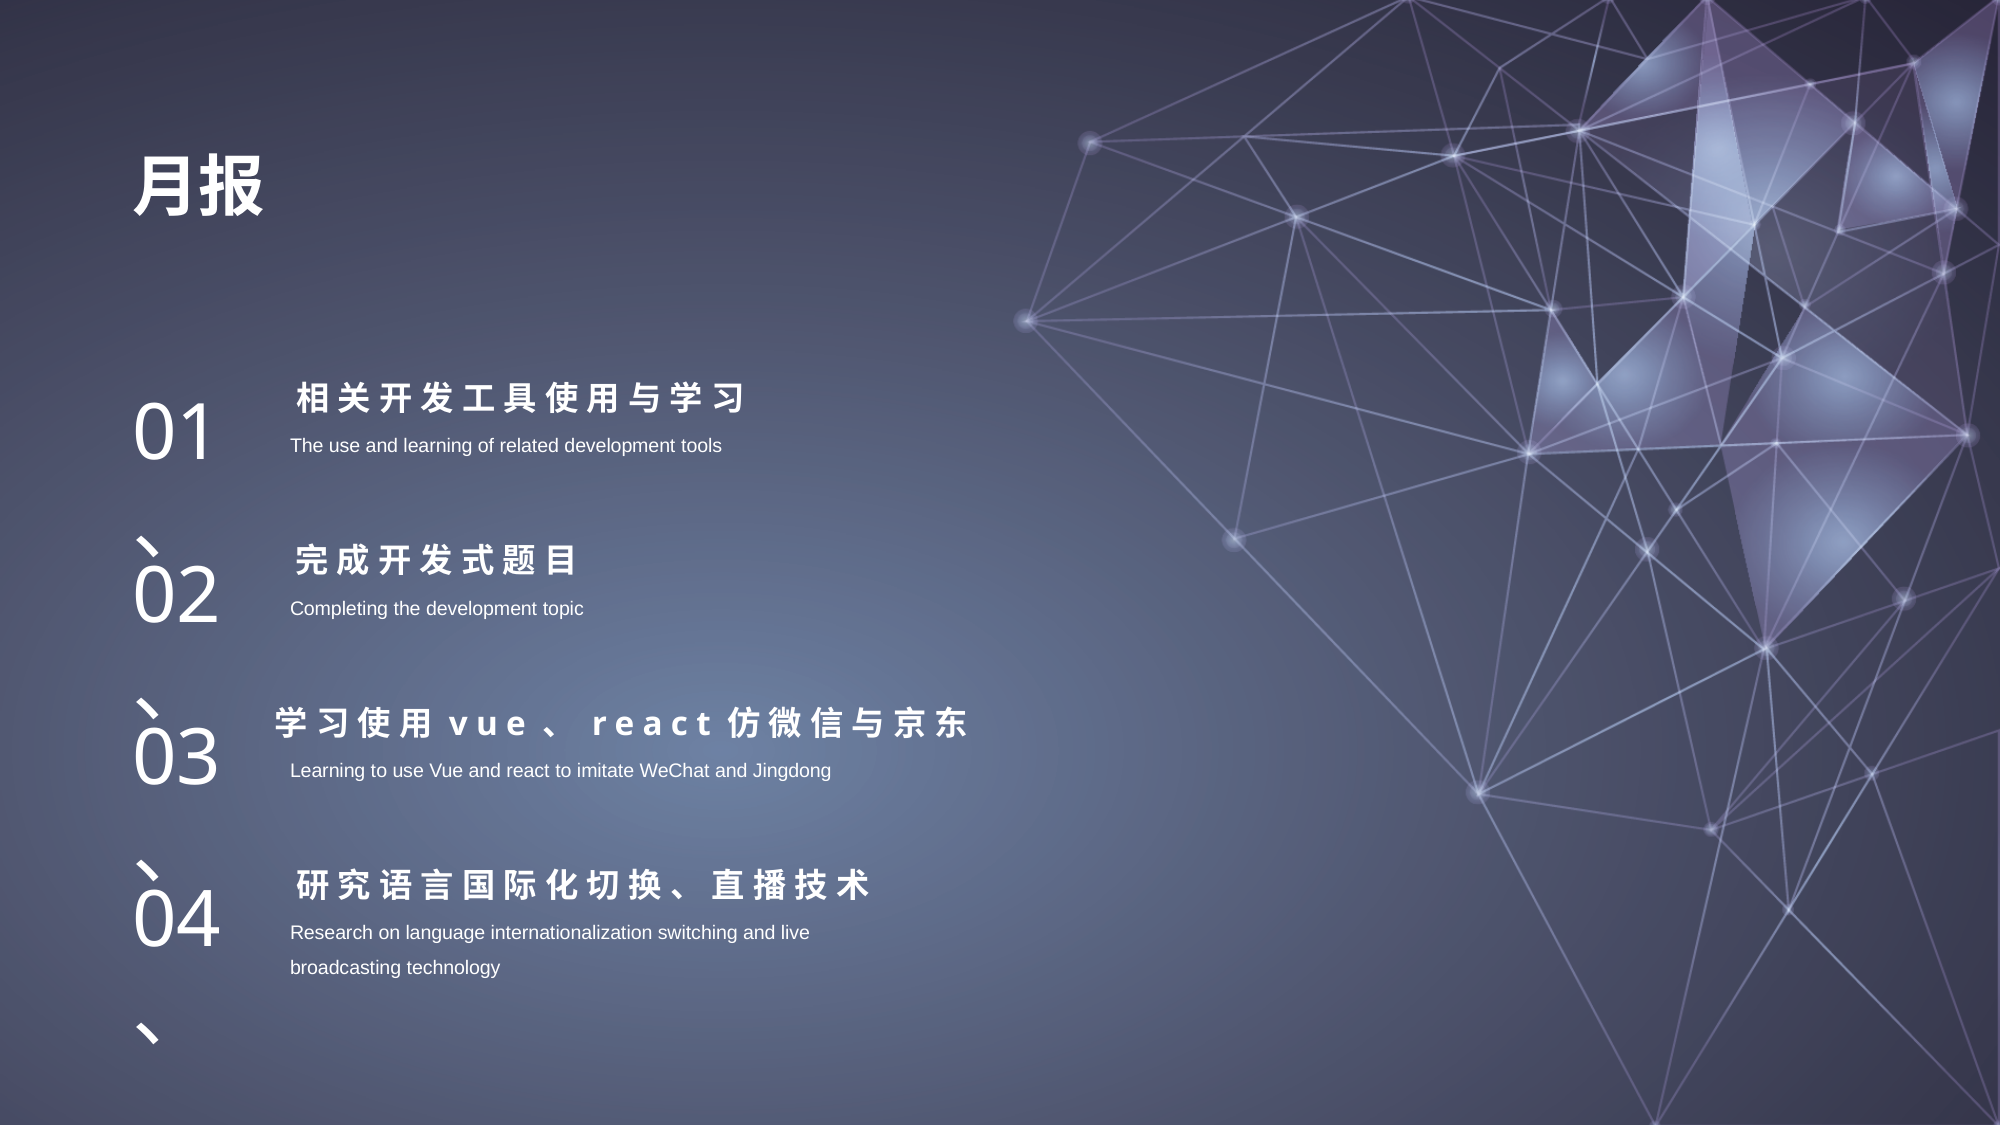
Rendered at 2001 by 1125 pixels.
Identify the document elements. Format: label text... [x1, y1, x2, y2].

text_box 月报 [117, 136, 578, 232]
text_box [117, 856, 892, 988]
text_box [117, 532, 874, 647]
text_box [117, 369, 874, 485]
picture [0, 0, 2000, 1125]
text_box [117, 694, 968, 809]
